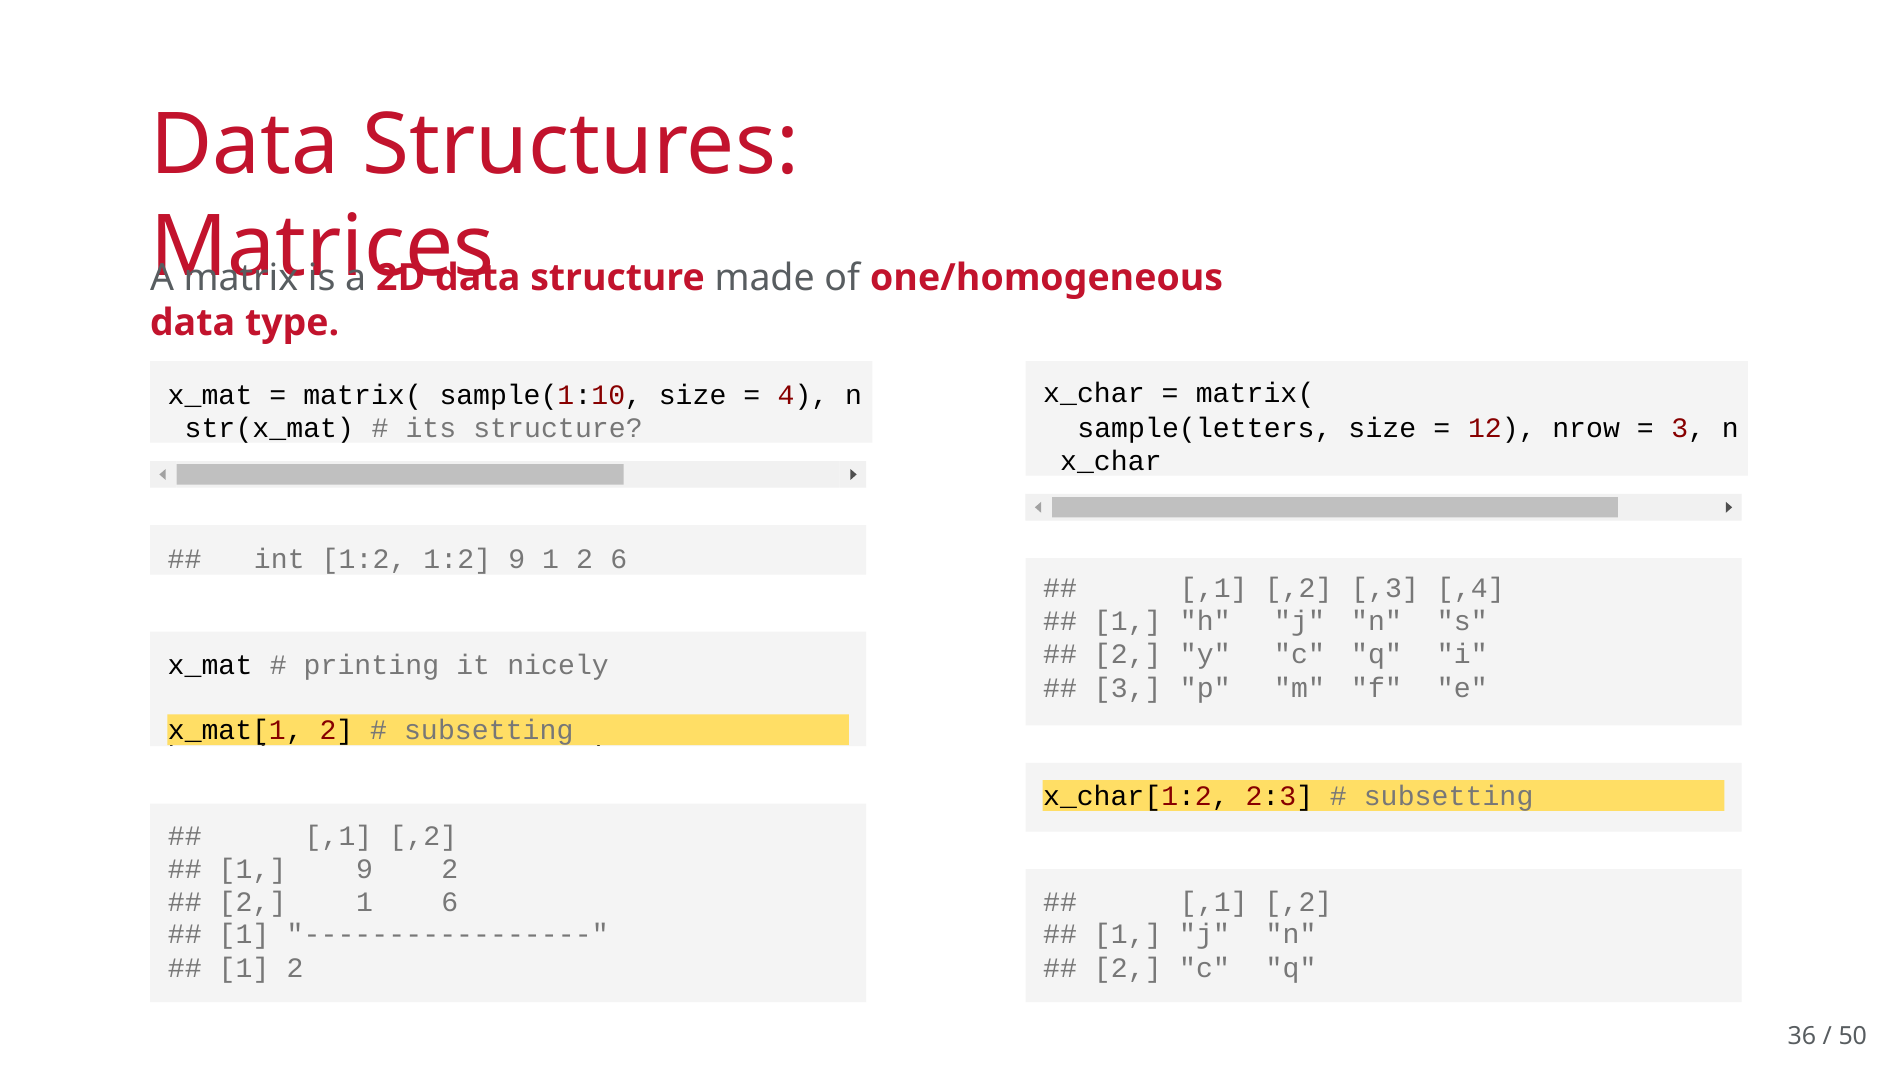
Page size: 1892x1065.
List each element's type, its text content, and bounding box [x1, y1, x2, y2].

text_box ## [,1] [,2] ## [1,] "j" "n" ## [2,] "c" "q" [1043, 880, 1337, 983]
text_box [176, 464, 624, 485]
table_cell "p" "m" [1172, 674, 1343, 708]
text_box [159, 469, 166, 480]
text_box x_mat = matrix( sample(1:10, size = 4), n str(x_mat) # its structure? [150, 361, 873, 443]
table_cell "y" "c" [1172, 641, 1343, 674]
table_cell ## [3,] [1038, 674, 1172, 708]
text_box x_mat[1, 2] # subsetting [167, 714, 849, 746]
table_header [,1] [,2] [1172, 574, 1343, 608]
table_header [,3] [1343, 574, 1428, 608]
table_header [,4] [1428, 574, 1511, 608]
text_box x_char[1:2, 2:3] # subsetting [1042, 780, 1725, 811]
text_box [1715, 493, 1742, 521]
text_box [1052, 497, 1618, 518]
text_box [1025, 493, 1052, 521]
text_box [1025, 558, 1742, 726]
table_cell ## [2,] [1038, 641, 1172, 674]
table_cell ## [1,] [1038, 608, 1172, 641]
text_box [1052, 493, 1715, 521]
text_box ## [,1] [,2] ## [1,] 9 2 ## [2,] 1 6 ## [1] "-----------------" ## [1] 2 [167, 815, 615, 983]
text_box [1025, 762, 1742, 832]
text_box [1025, 869, 1742, 1003]
table_cell "h" "j" [1172, 608, 1343, 641]
text_box [1725, 501, 1733, 513]
table_cell "i" [1428, 641, 1511, 674]
title Data Structures: Matrices [147, 85, 1015, 251]
text_box [840, 461, 867, 488]
text_box [176, 461, 840, 488]
text_box [150, 803, 867, 1003]
text_box x_mat # printing it nicely print('-----------------') [150, 631, 867, 747]
text_box A matrix is a 2D data structure made of one/homogeneous data type. [147, 251, 1311, 344]
table_cell "n" [1343, 608, 1428, 641]
text_box x_char = matrix( sample(letters, size = 12), nrow = 3, n x_char [1025, 361, 1748, 476]
table_cell "s" [1428, 608, 1511, 641]
table_cell "e" [1428, 674, 1511, 708]
text_box [850, 469, 857, 480]
table_cell "f" [1343, 674, 1428, 708]
table_header ## [1038, 574, 1172, 608]
text_box 36 / 50 [1785, 1017, 1869, 1050]
text_box [150, 461, 176, 488]
text_box ## int [1:2, 1:2] 9 1 2 6 [150, 525, 867, 575]
text_box [1034, 501, 1042, 513]
table_cell "q" [1343, 641, 1428, 674]
